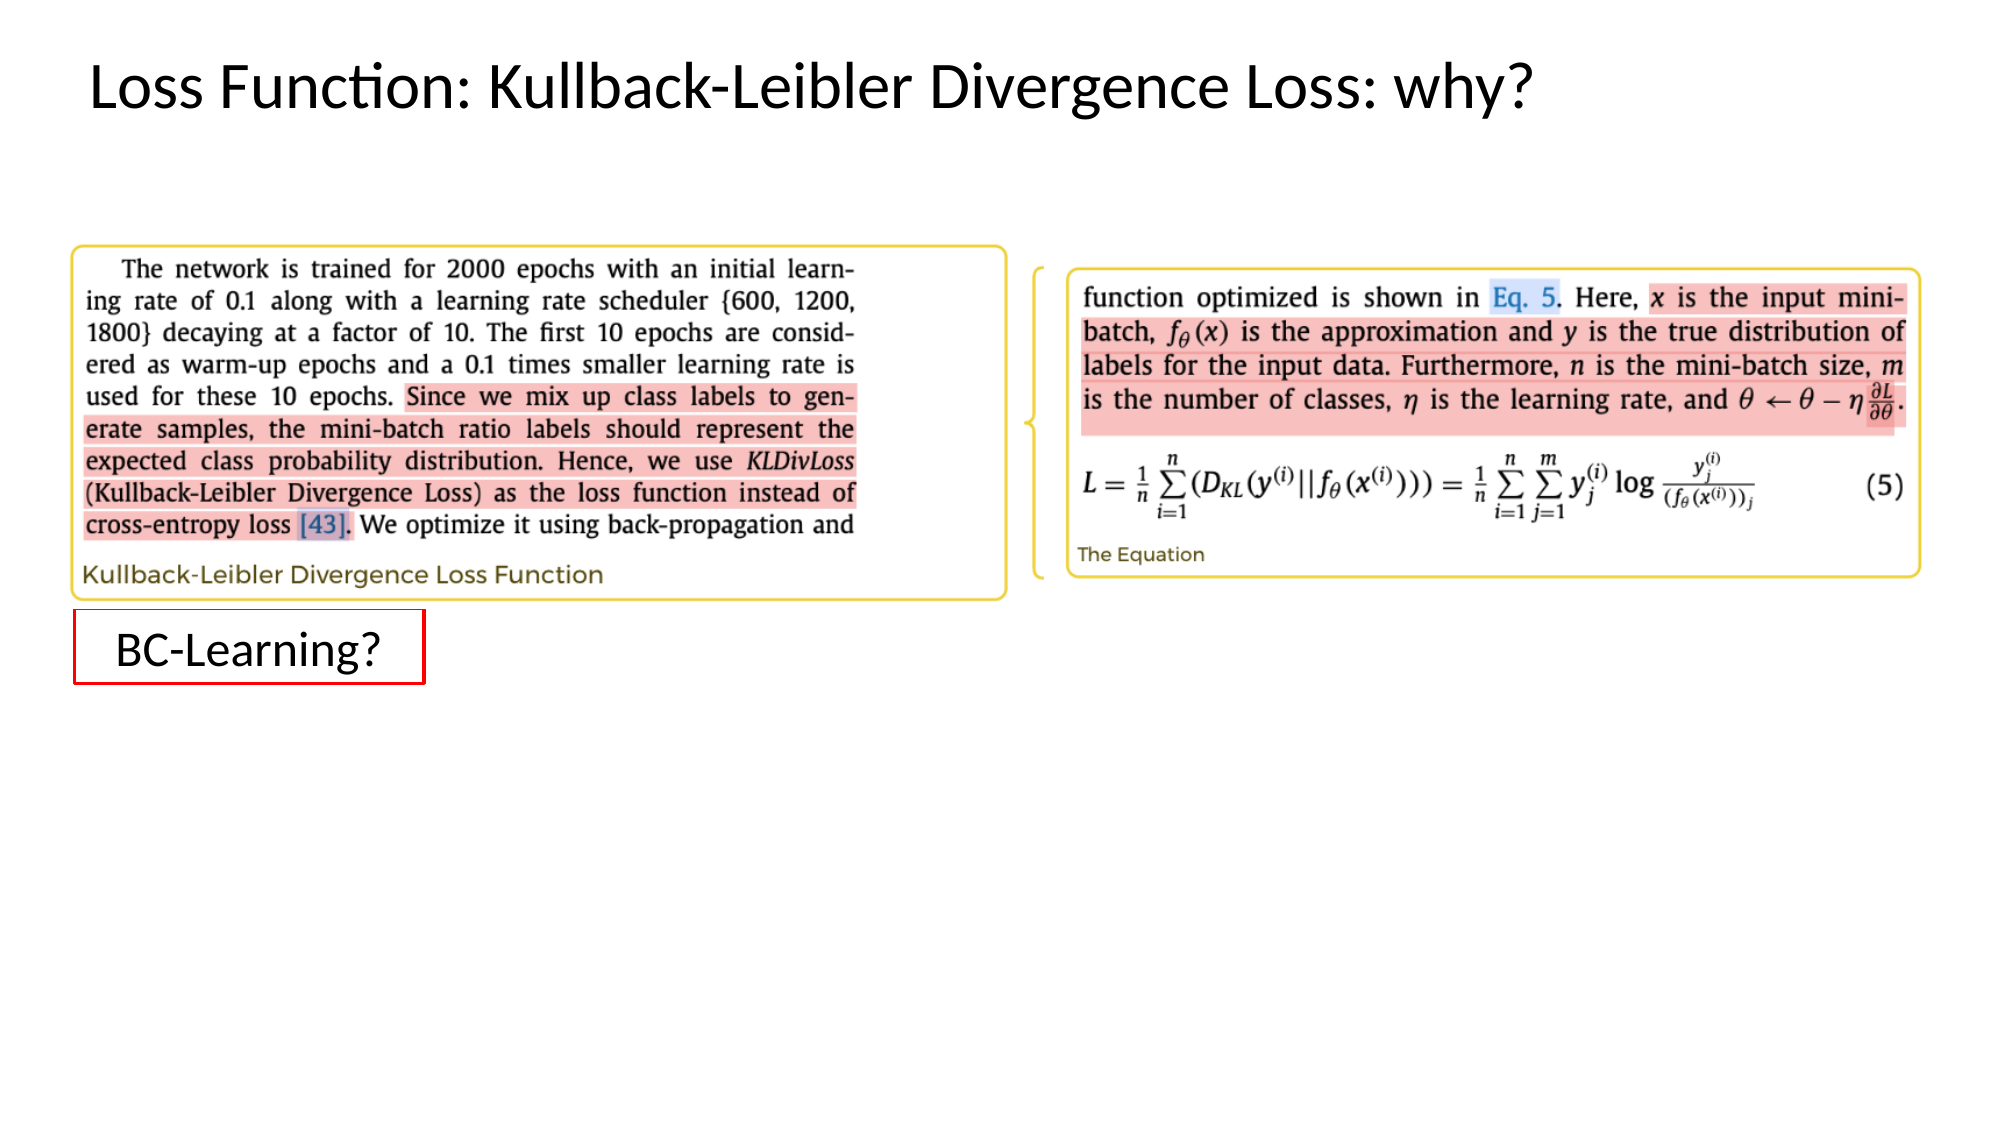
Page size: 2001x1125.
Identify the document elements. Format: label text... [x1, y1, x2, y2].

title Loss Function: Kullback-Leibler Divergence Loss: why? [74, 31, 1950, 143]
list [63, 240, 1926, 609]
text_box BC-Learning? [74, 609, 424, 684]
